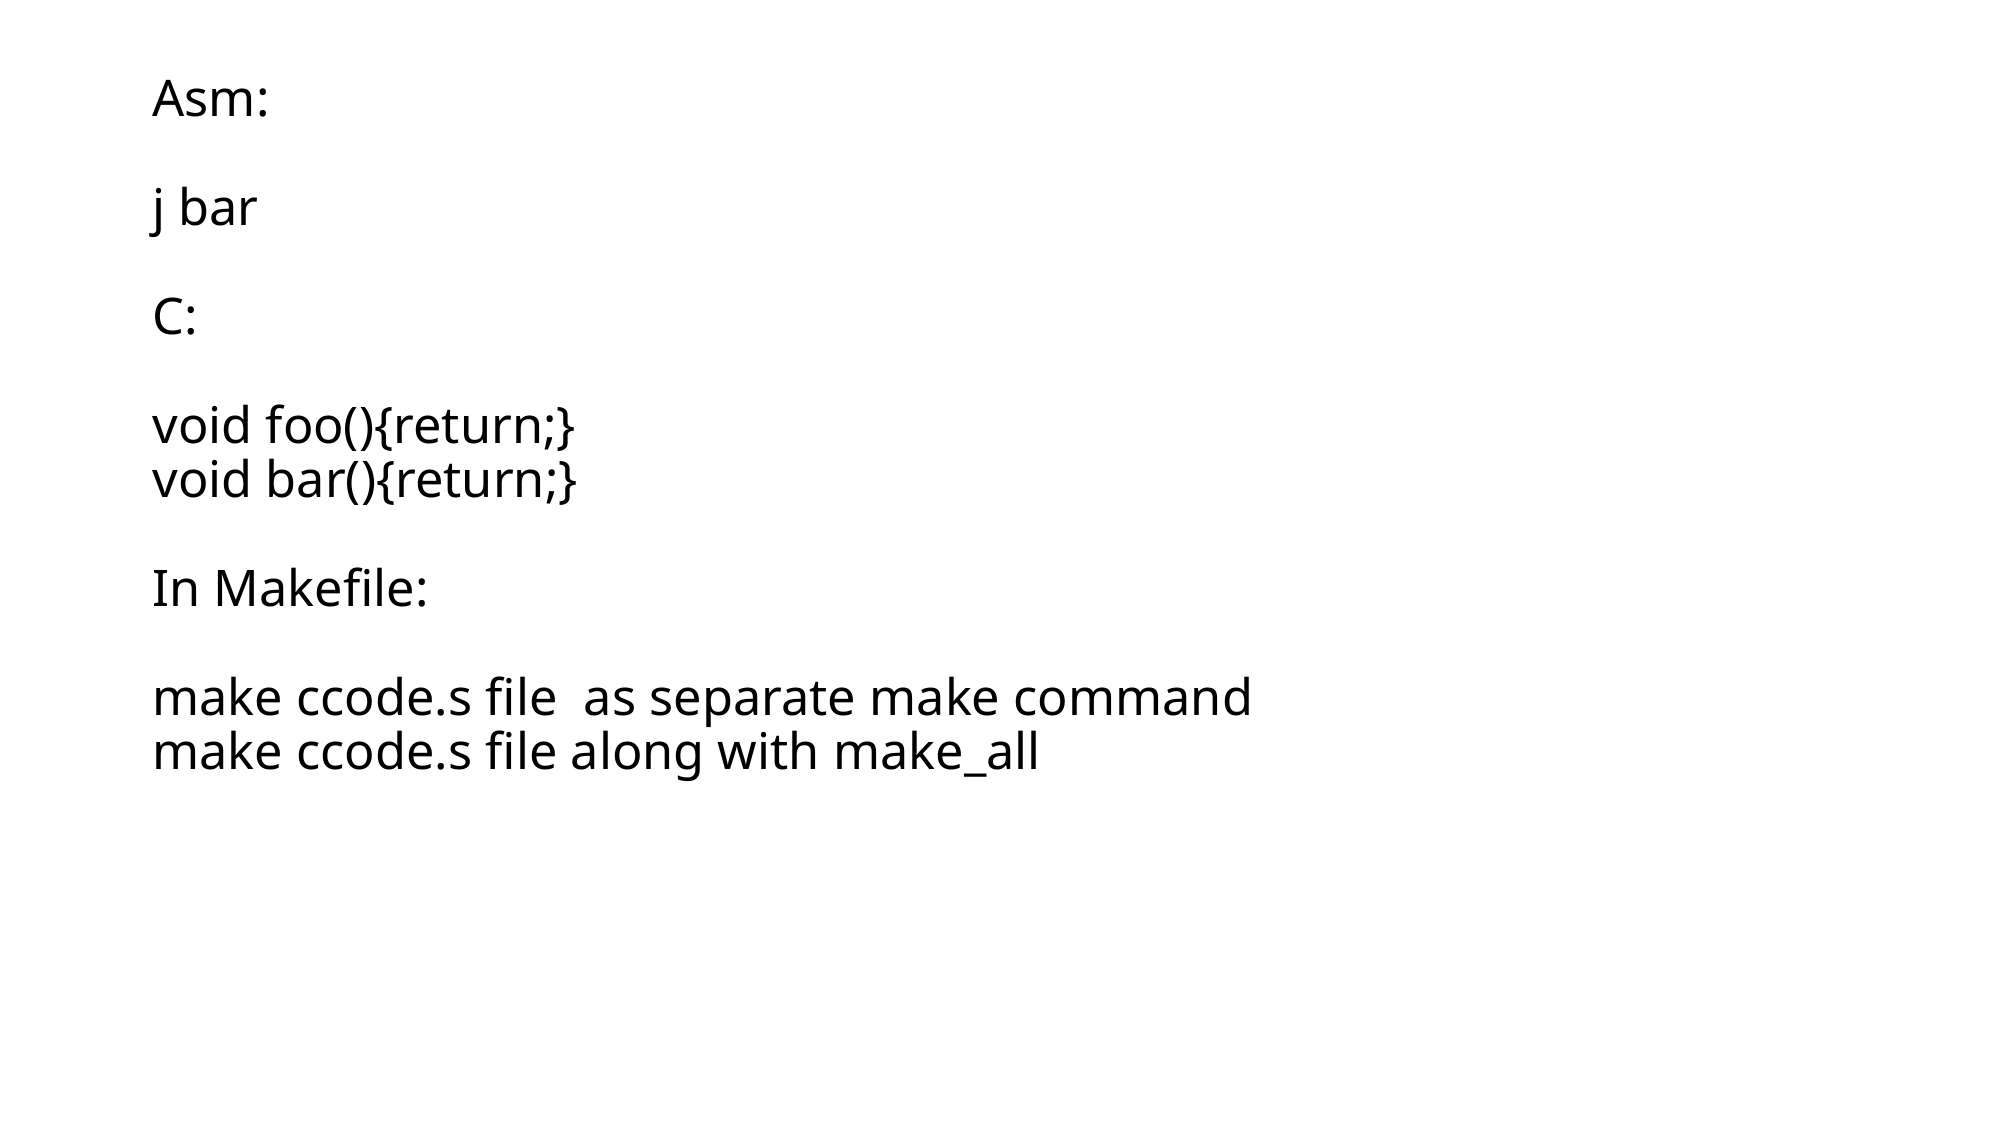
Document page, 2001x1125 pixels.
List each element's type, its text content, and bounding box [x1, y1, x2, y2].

title Asm: j bar C: void foo(){return;} void bar(){return;} In Makefile: make ccode.s file as separate make command make ccode.s file along with make_all [137, 59, 1863, 794]
